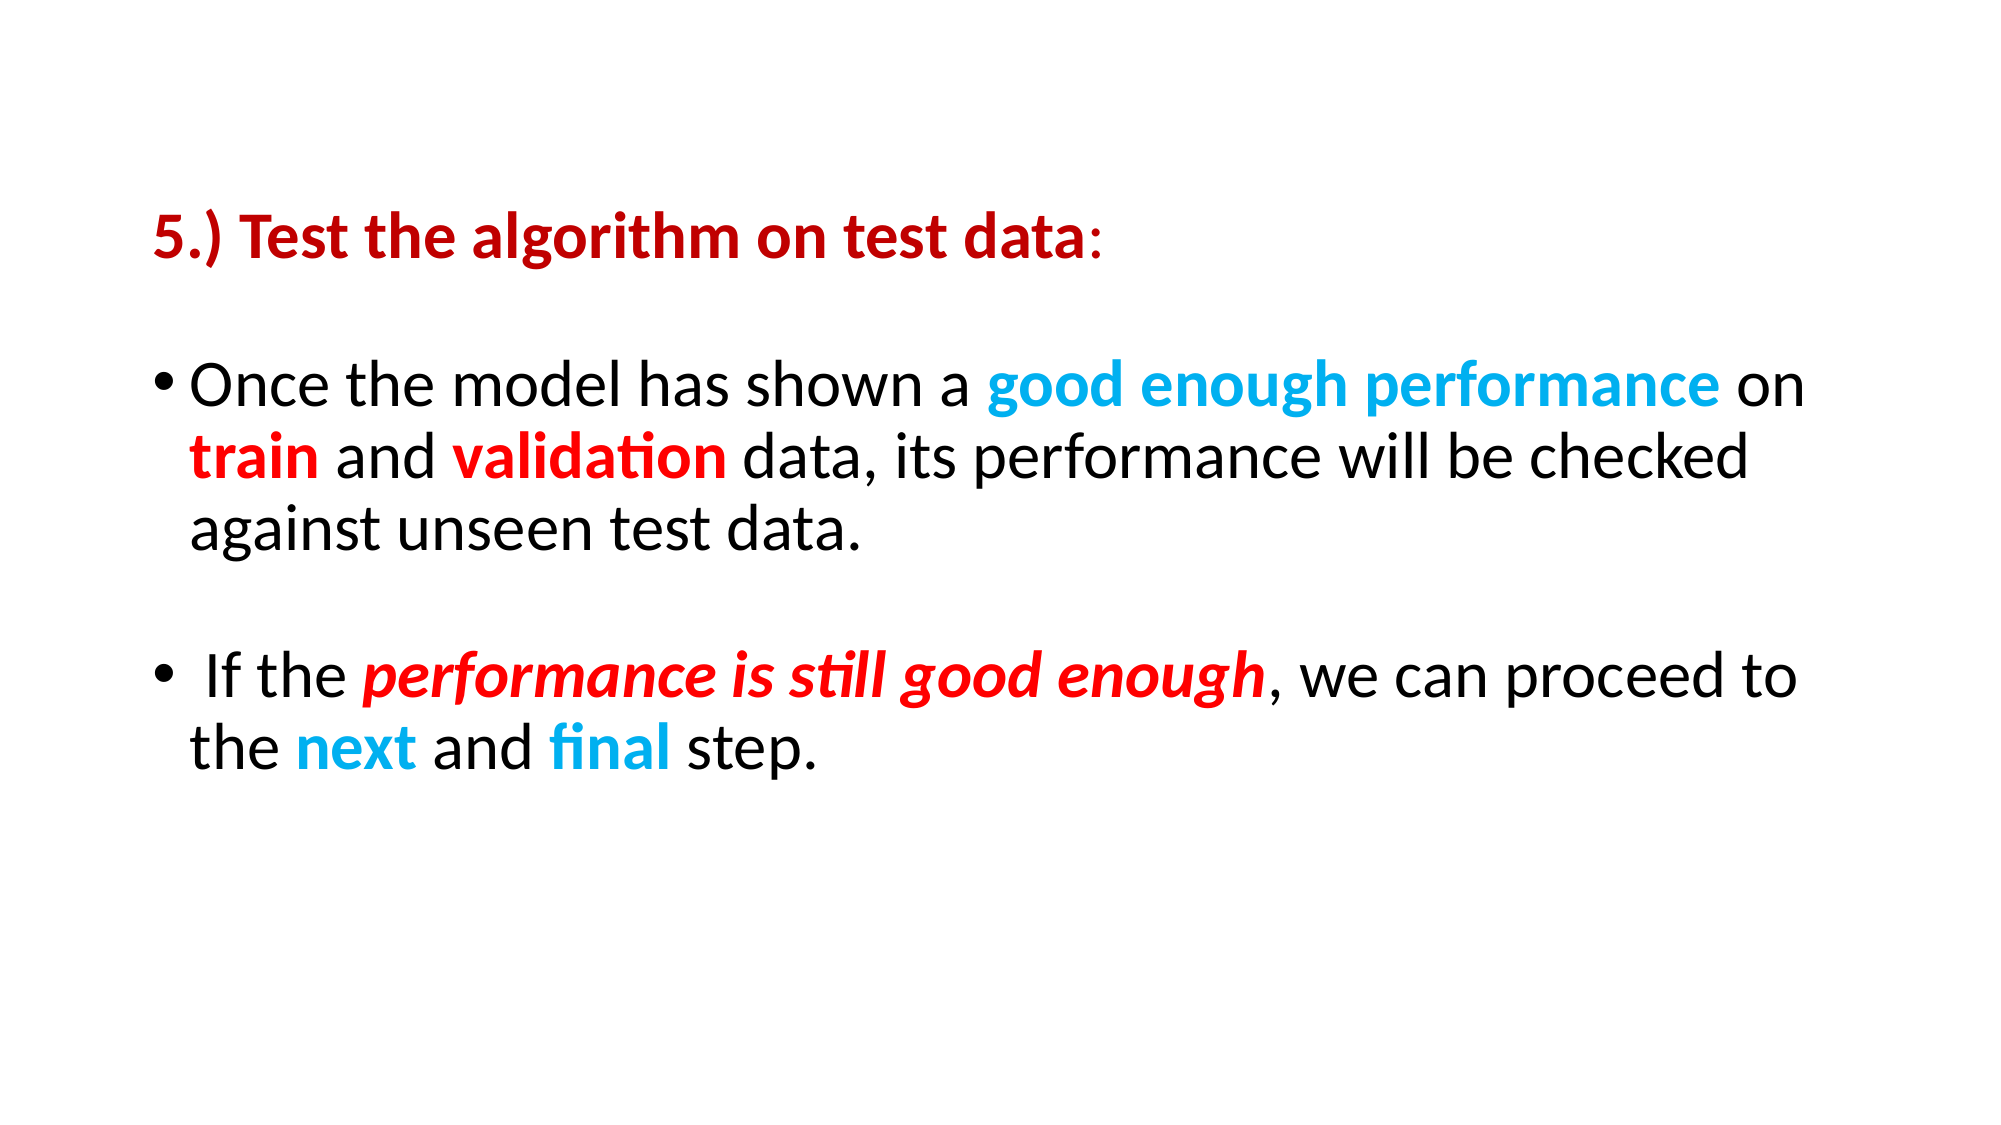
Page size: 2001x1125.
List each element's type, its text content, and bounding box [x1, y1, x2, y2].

list 5.) Test the algorithm on test data: Once the model has shown a good enough performance on train and validation data, its performance will be checked against unseen test data. If the performance is still good enough, we can proceed to the next and final step. [137, 193, 1863, 1014]
